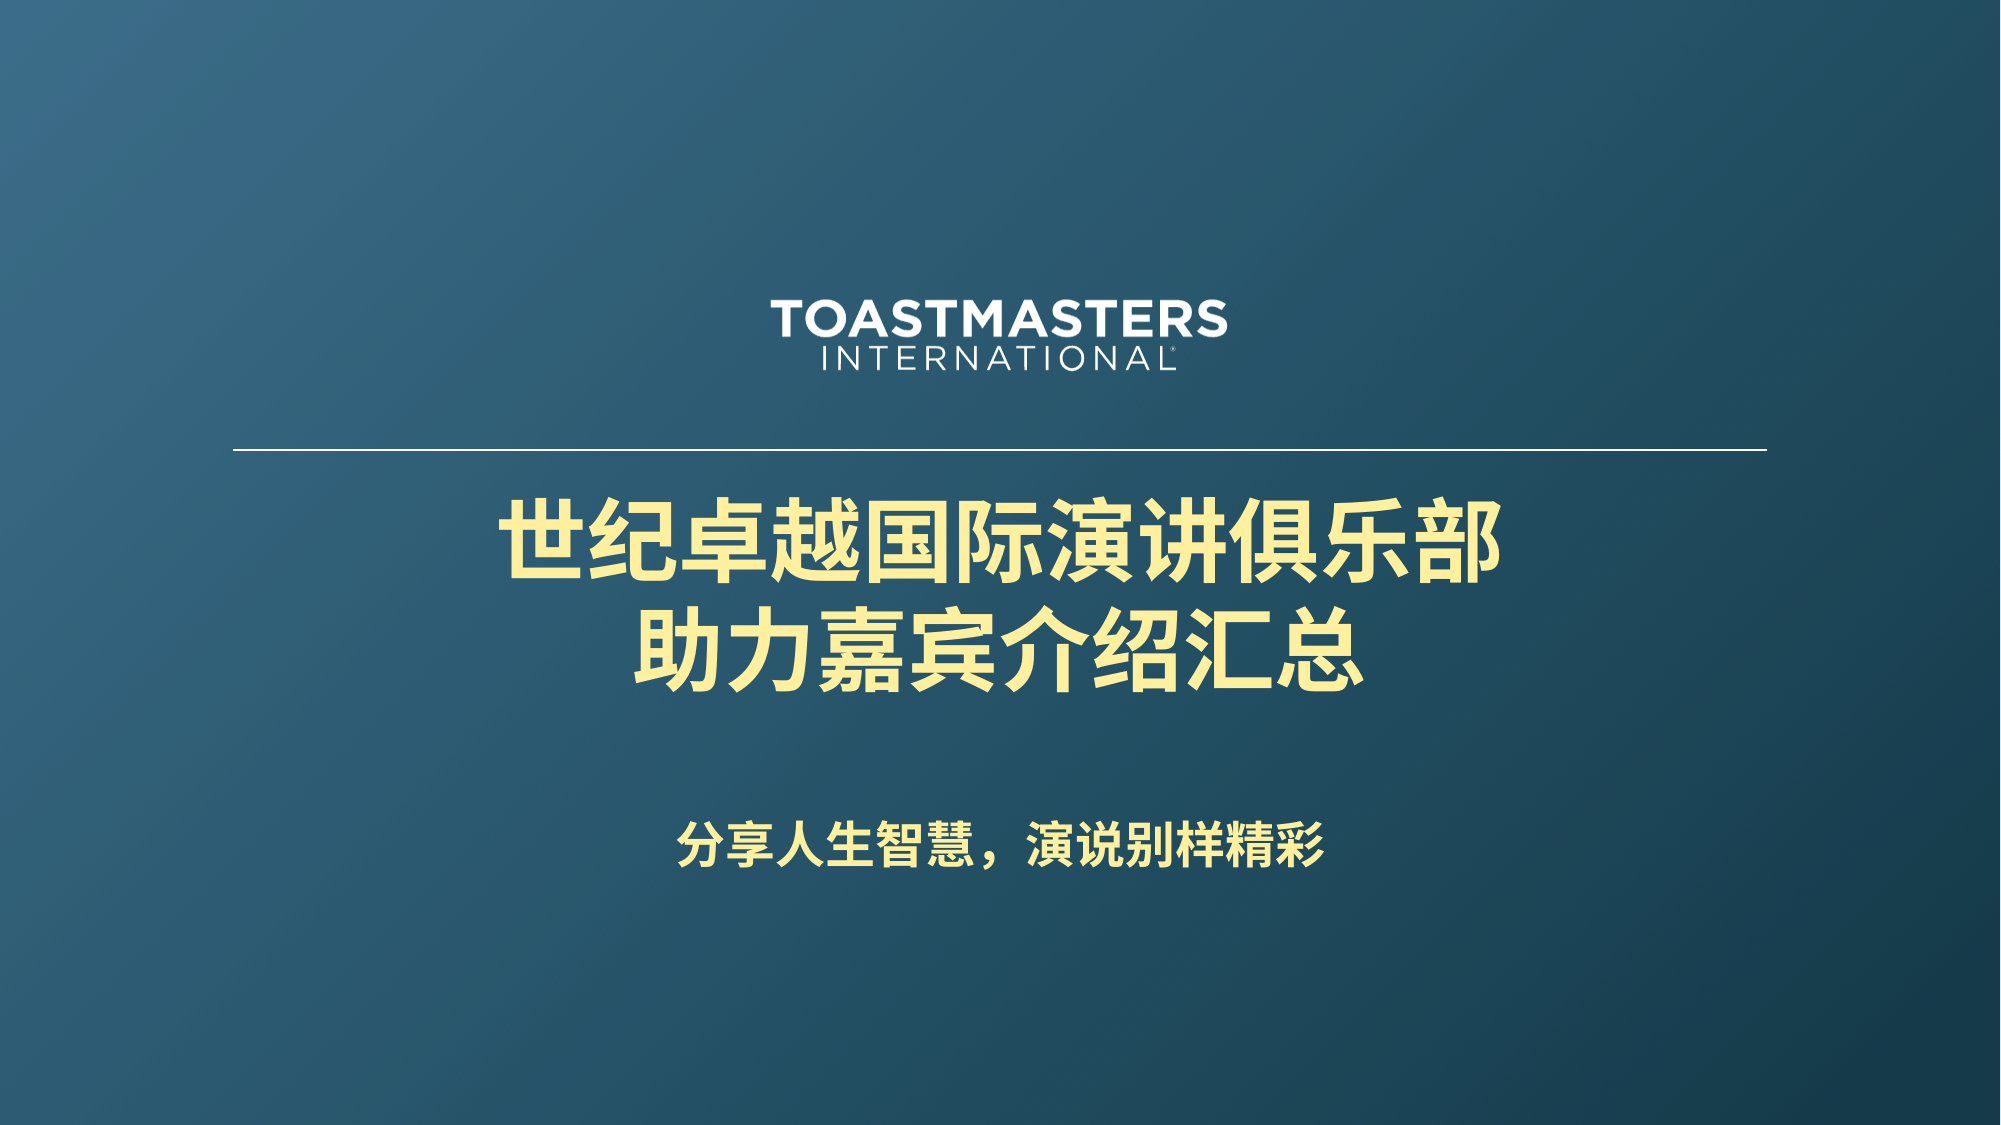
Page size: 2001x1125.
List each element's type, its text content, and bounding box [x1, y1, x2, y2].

picture [0, 0, 2001, 1125]
title 世纪卓越国际演讲俱乐部 助力嘉宾介绍汇总 分享人生智慧，演说别样精彩 [137, 476, 1863, 1060]
